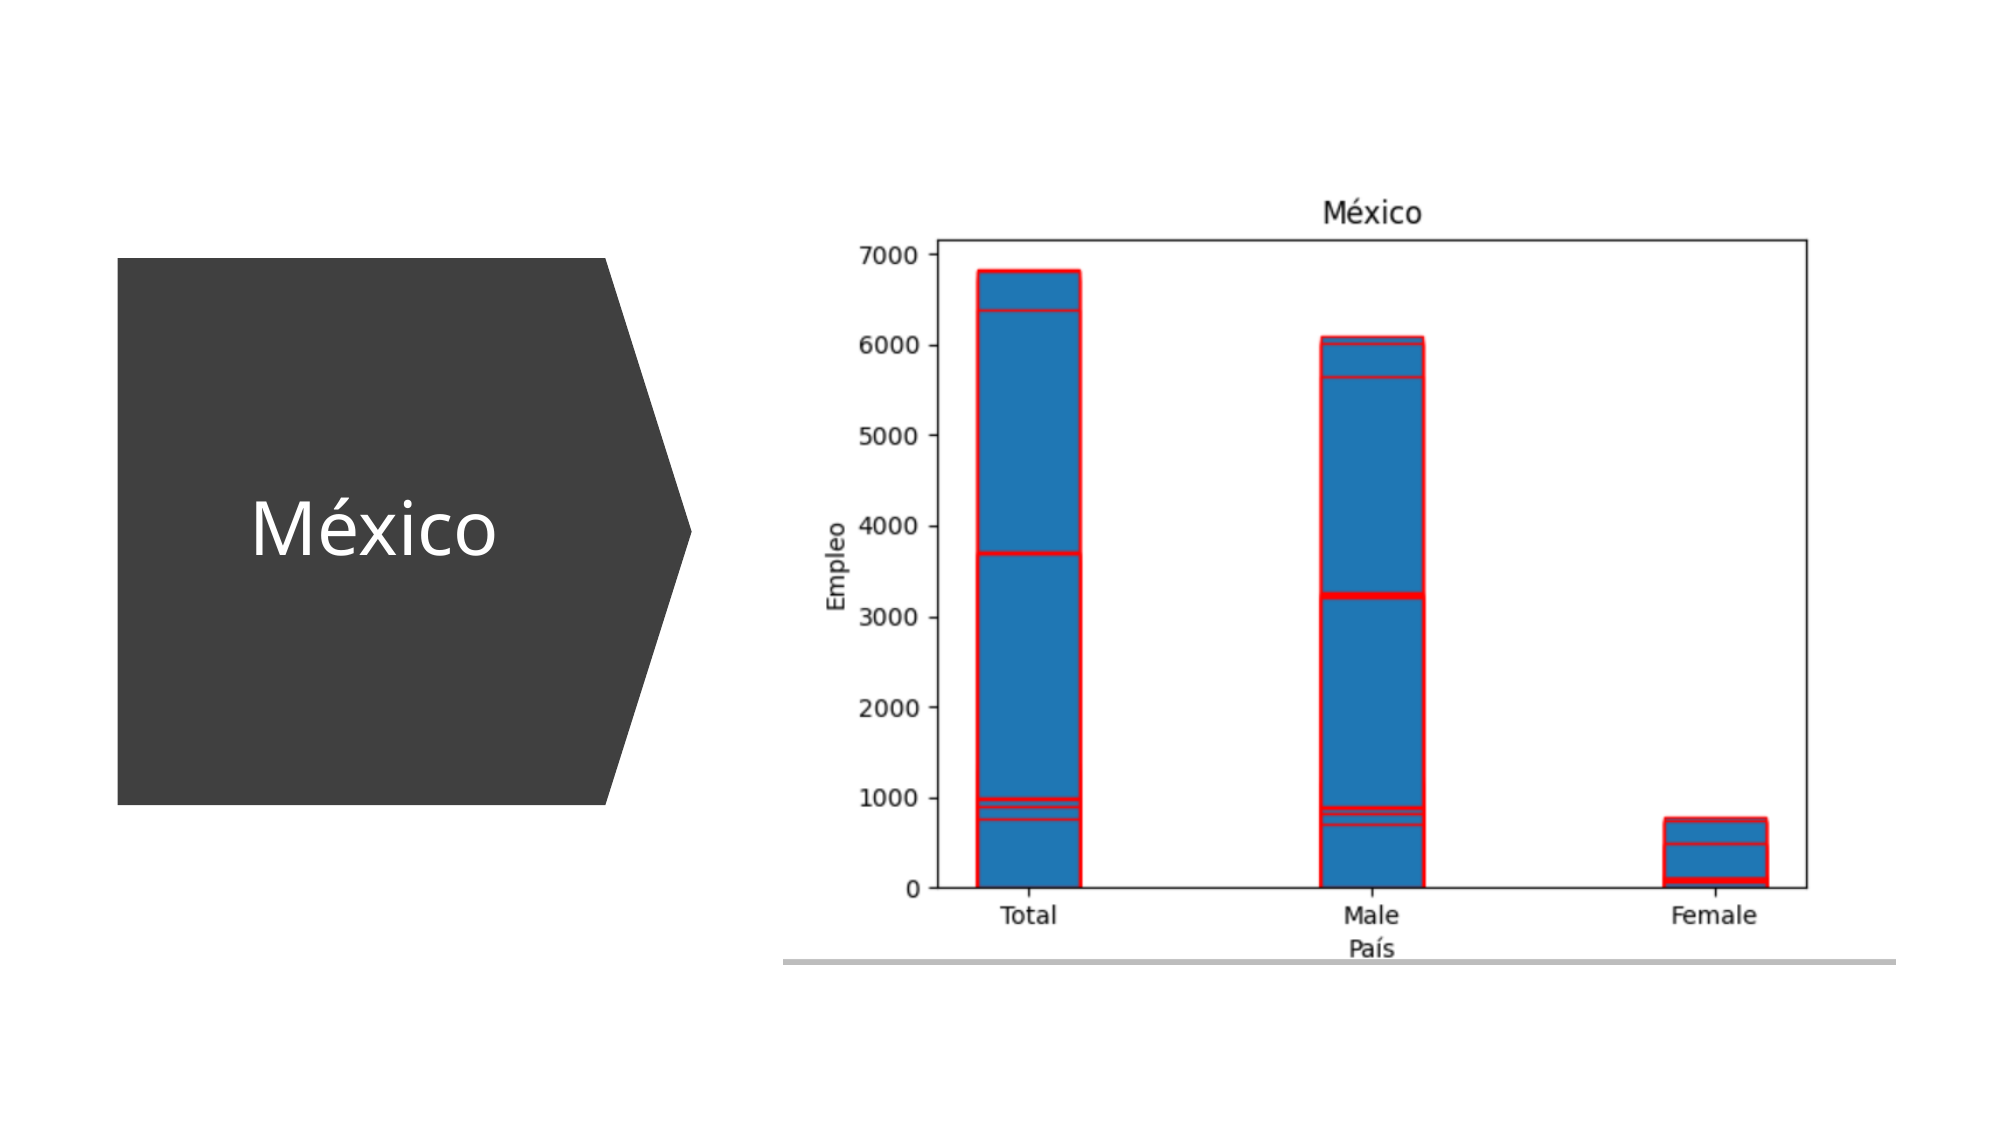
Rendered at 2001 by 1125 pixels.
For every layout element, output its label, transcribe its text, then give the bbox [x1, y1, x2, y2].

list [783, 160, 1896, 965]
text_box [116, 257, 693, 807]
title México [168, 322, 601, 741]
